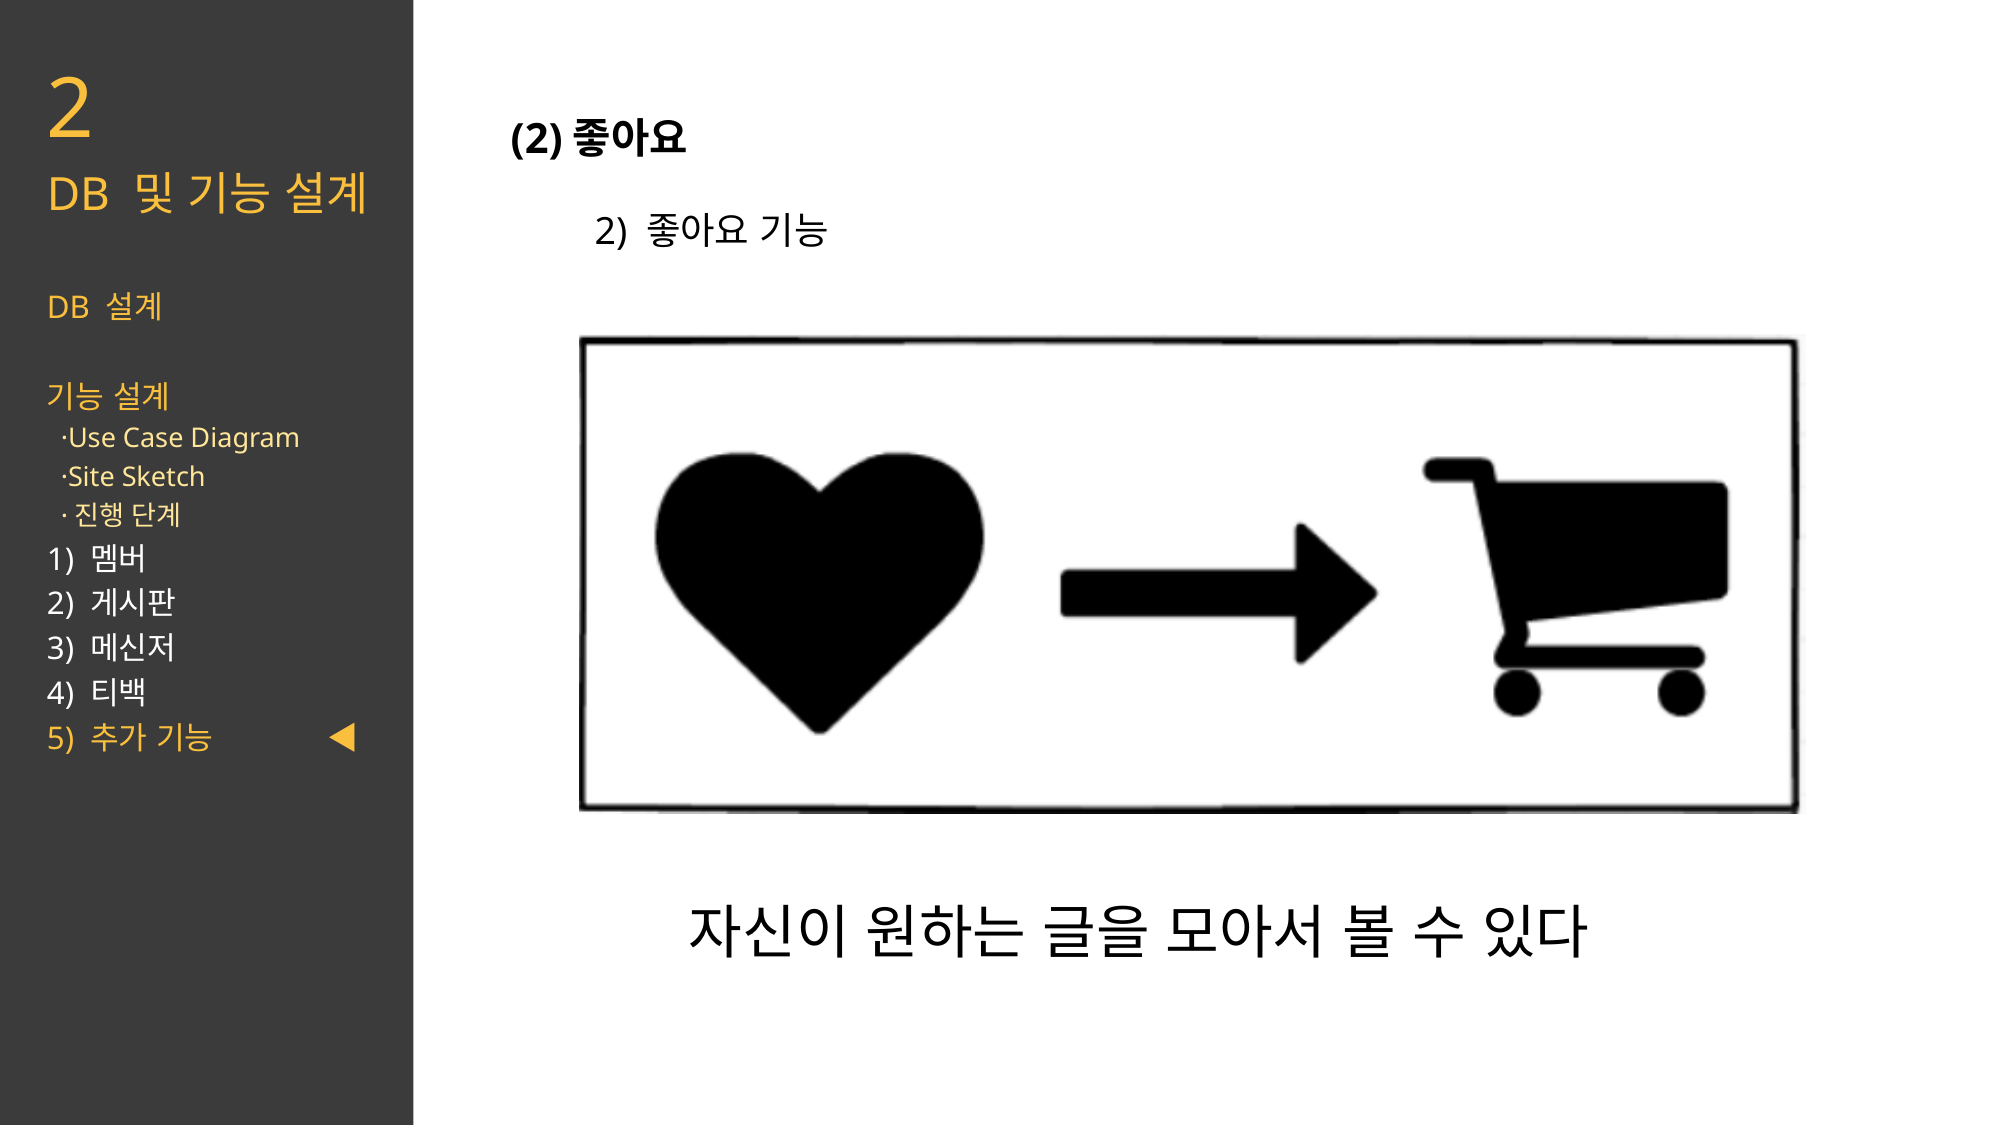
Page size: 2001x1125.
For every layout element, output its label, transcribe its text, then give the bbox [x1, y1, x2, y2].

text_box (2)좋아요 [495, 79, 1658, 170]
text_box 2 DB 및 기능 설계 DB 설계 기능 설계 ·Use Case Diagram ·Site Sketch ·진행 단계 1) 멤버 2) 게시판 3) 메신저 4) 티백 5) 추가 기능 ◀ [32, 26, 384, 763]
picture [579, 334, 1806, 814]
text_box 자신이 원하는 글을 모아서 볼 수 있다 [674, 887, 1713, 973]
text_box 2) 좋아요 기능 [579, 199, 950, 260]
text_box [0, 0, 414, 1125]
